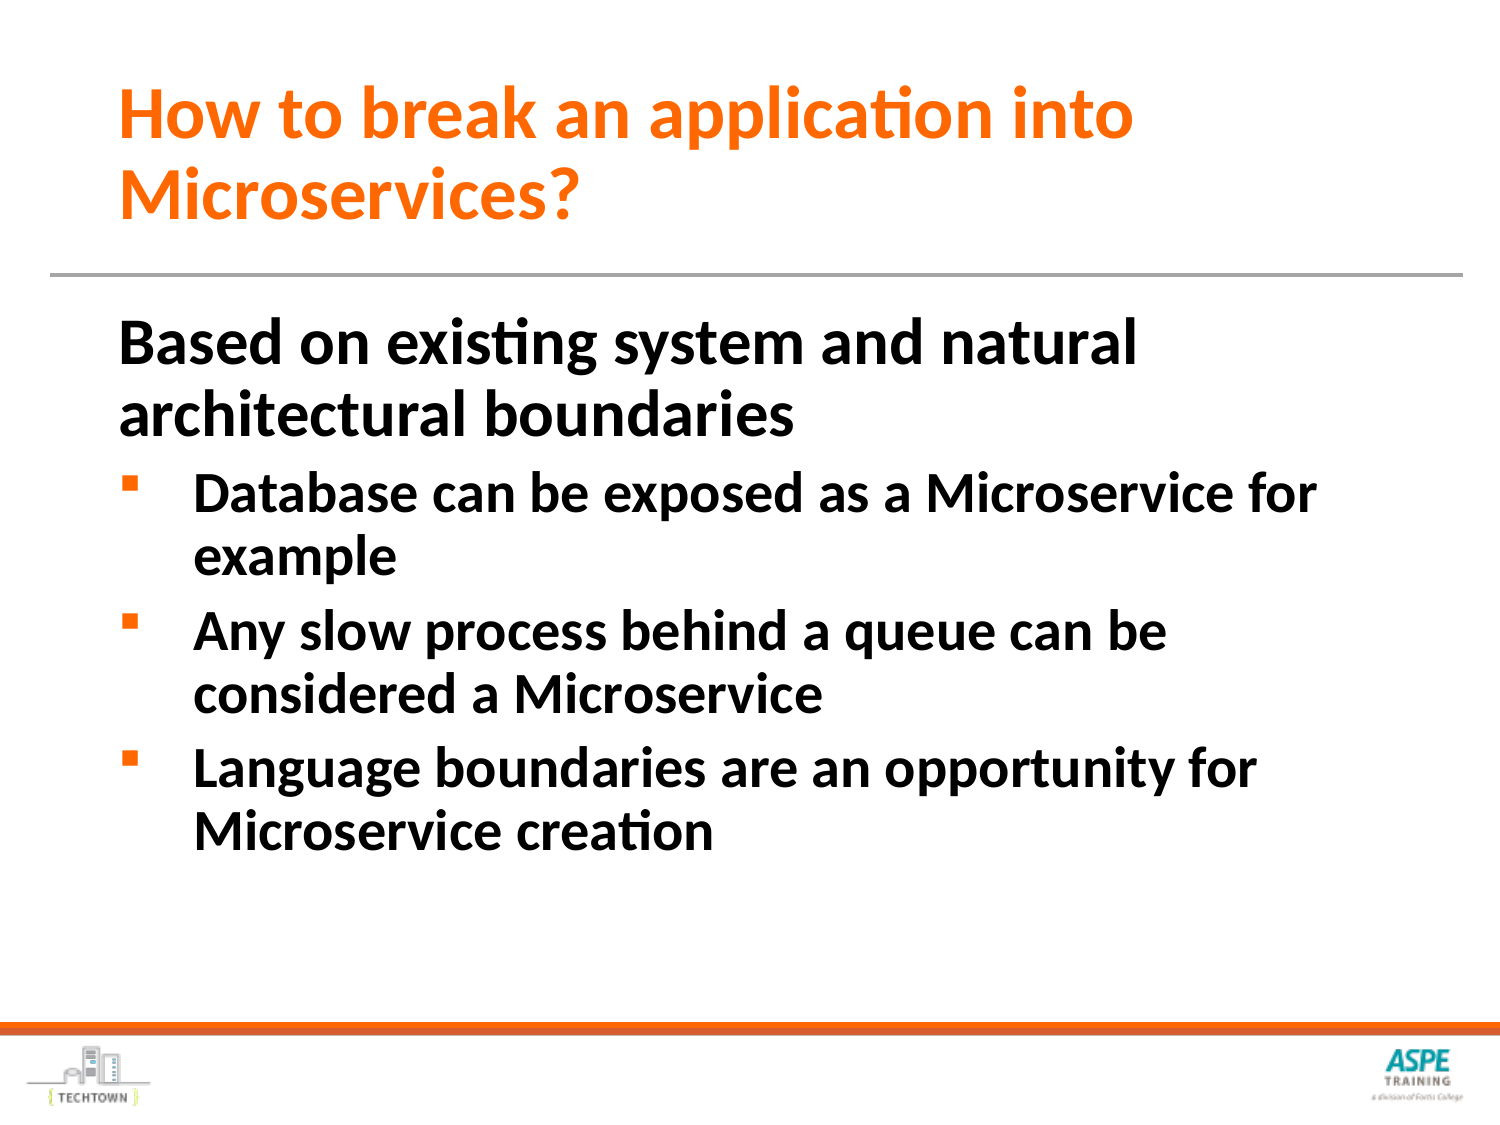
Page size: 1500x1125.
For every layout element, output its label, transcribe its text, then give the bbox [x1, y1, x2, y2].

list Based on existing system and natural architectural boundaries Database can be exposed as a Microservice for example Any slow process behind a queue can be considered a Microservice Language boundaries are an opportunity for Microservice creation [103, 299, 1397, 938]
title How to break an application into Microservices? [103, 59, 1397, 250]
